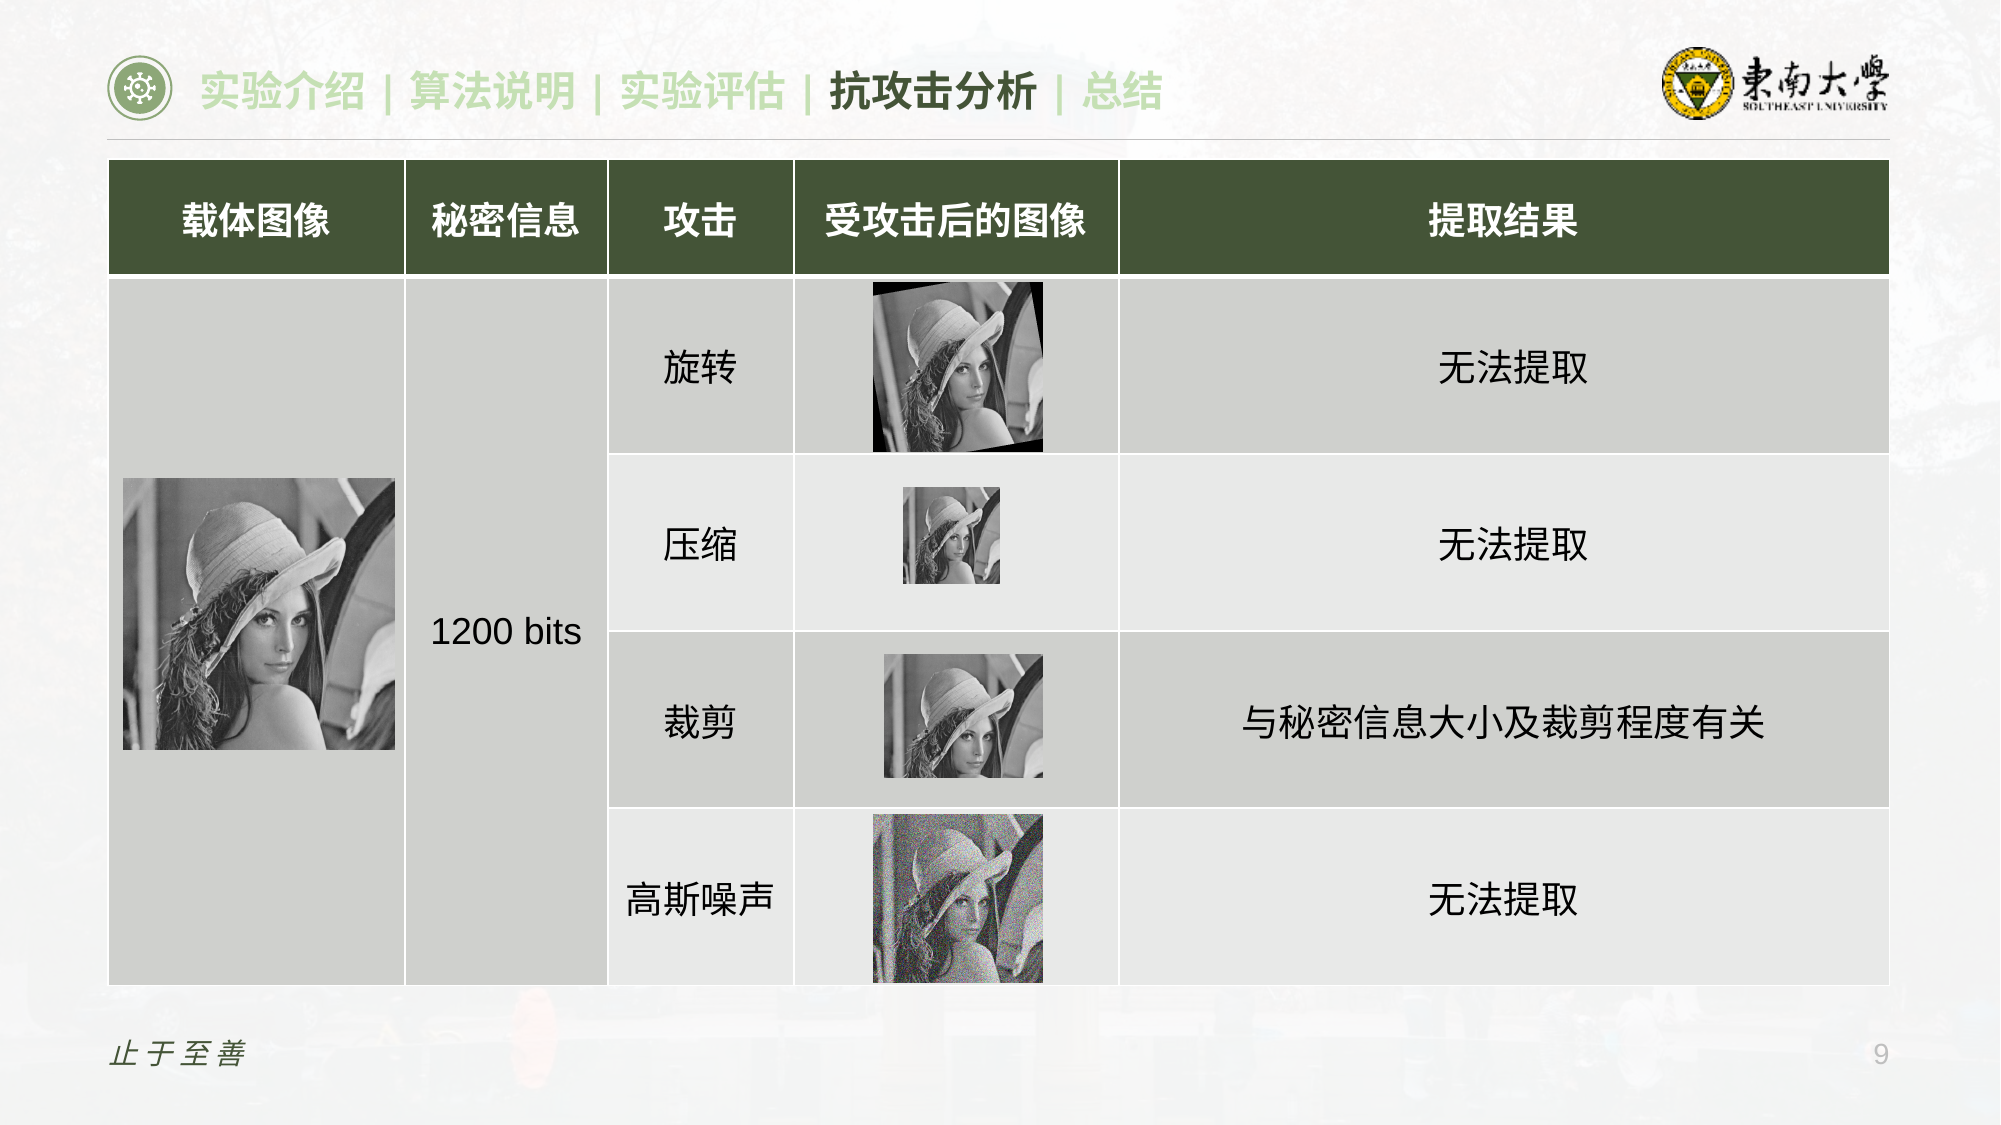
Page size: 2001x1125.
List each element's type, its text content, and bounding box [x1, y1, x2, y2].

table_cell 无法提取 [1120, 279, 1889, 453]
picture [1662, 47, 1889, 120]
slide_number 9 [1439, 1022, 1890, 1083]
table_cell 旋转 [609, 279, 793, 453]
table_header 提取结果 [1120, 160, 1889, 274]
table_header 受攻击后的图像 [795, 160, 1118, 274]
table_header 攻击 [609, 160, 793, 274]
table_cell [795, 632, 1118, 807]
table_cell [109, 279, 404, 985]
picture [873, 814, 1043, 983]
table_cell [795, 279, 1118, 453]
table_cell 无法提取 [1120, 455, 1889, 630]
picture [884, 654, 1043, 779]
picture [903, 487, 1000, 584]
table_cell 高斯噪声 [609, 809, 793, 985]
slide_number 止于至善 [108, 1022, 657, 1083]
list 实验介绍|算法说明|实验评估|抗攻击分析|总结 [199, 56, 1663, 123]
table_cell 1200 bits [406, 279, 607, 985]
table_cell 裁剪 [609, 632, 793, 807]
table_cell 与秘密信息大小及裁剪程度有关 [1120, 632, 1889, 807]
table_cell [795, 455, 1118, 630]
table_cell 无法提取 [1120, 809, 1889, 985]
table_cell 压缩 [609, 455, 793, 630]
table_header 秘密信息 [406, 160, 607, 274]
picture [873, 282, 1043, 452]
table_header 载体图像 [109, 160, 404, 274]
table_cell [795, 809, 1118, 985]
picture [123, 478, 395, 750]
